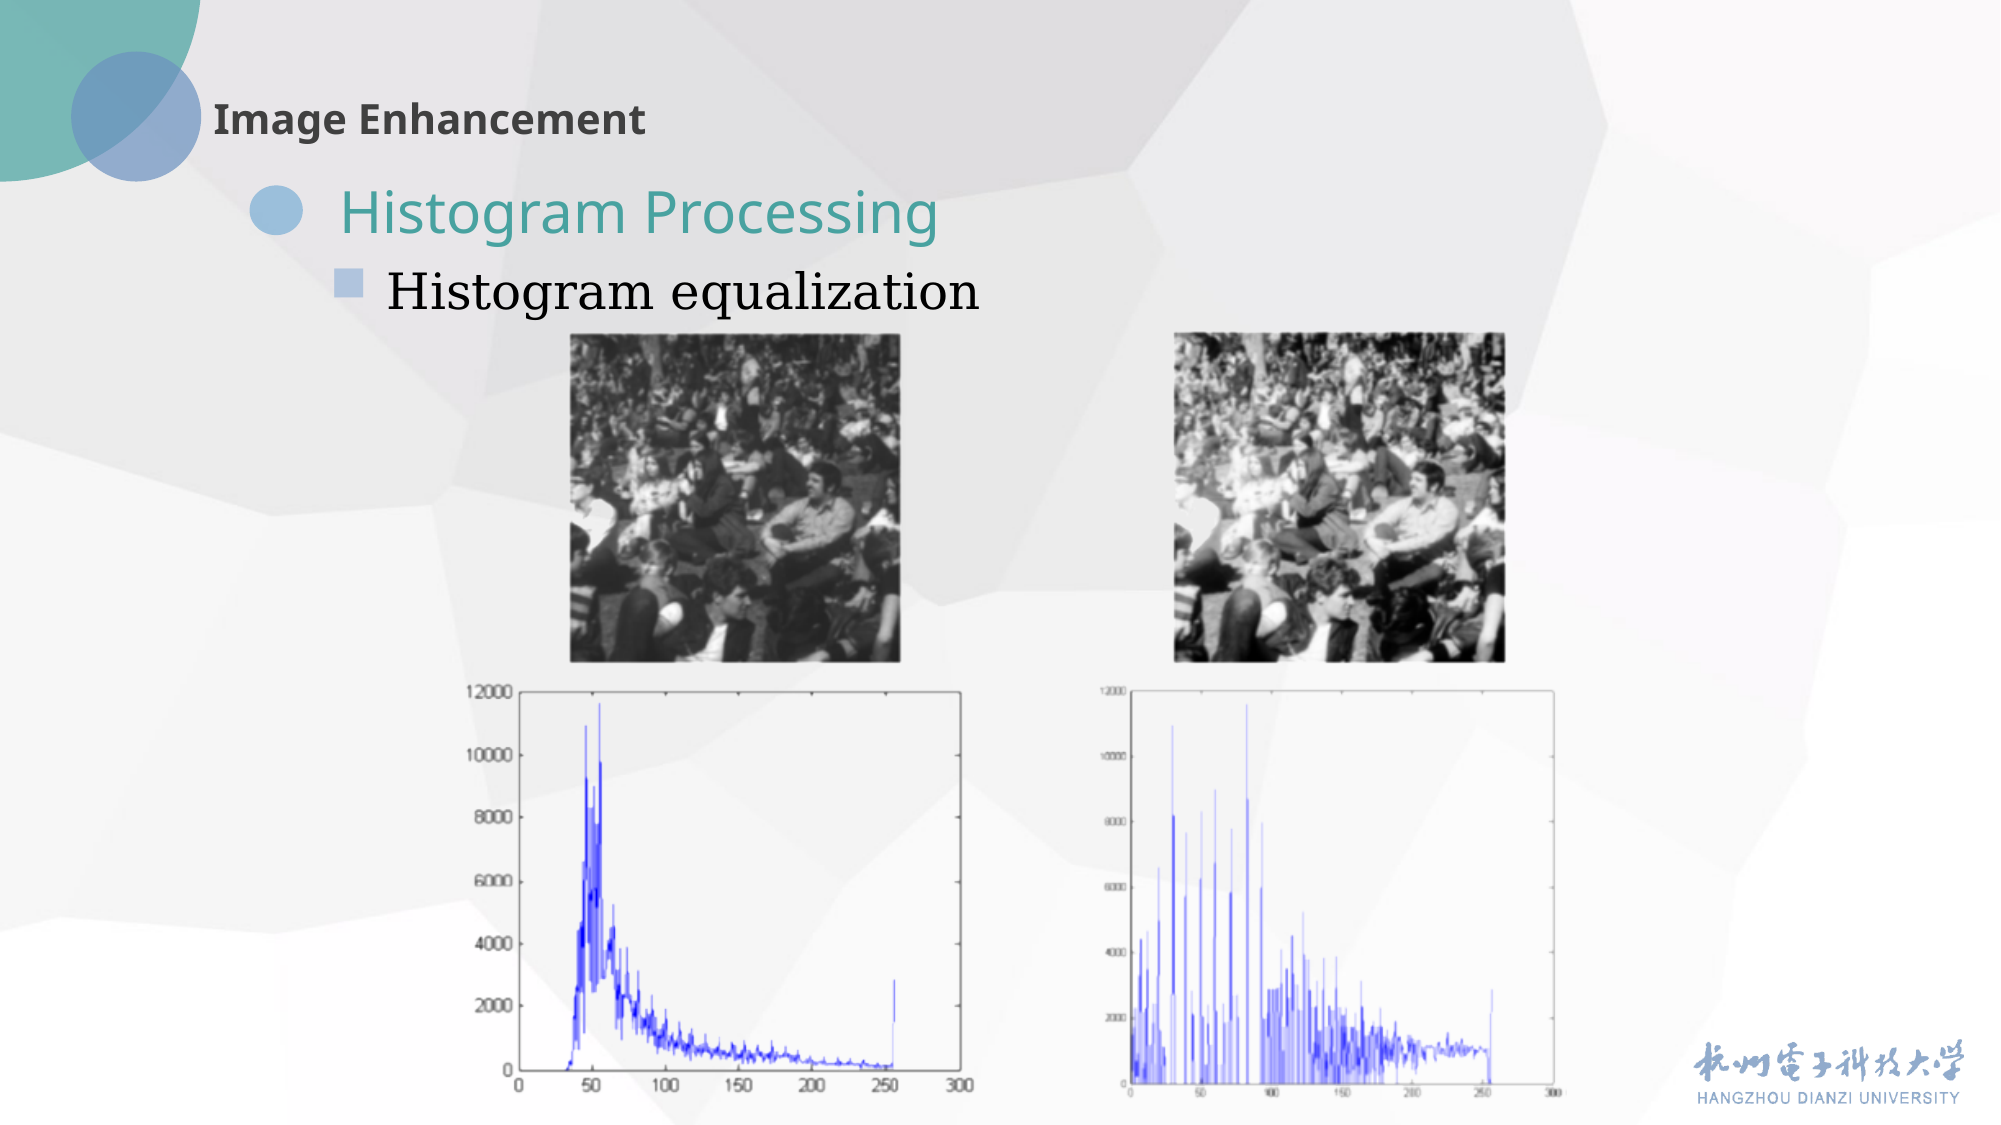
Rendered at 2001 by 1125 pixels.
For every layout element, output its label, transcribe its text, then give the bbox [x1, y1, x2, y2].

text_box Histogram Processing [324, 167, 1717, 253]
text_box Histogram equalization [315, 252, 1417, 328]
picture [0, 0, 2001, 1125]
text_box [248, 184, 304, 237]
text_box [0, 0, 202, 183]
text_box [70, 50, 203, 183]
